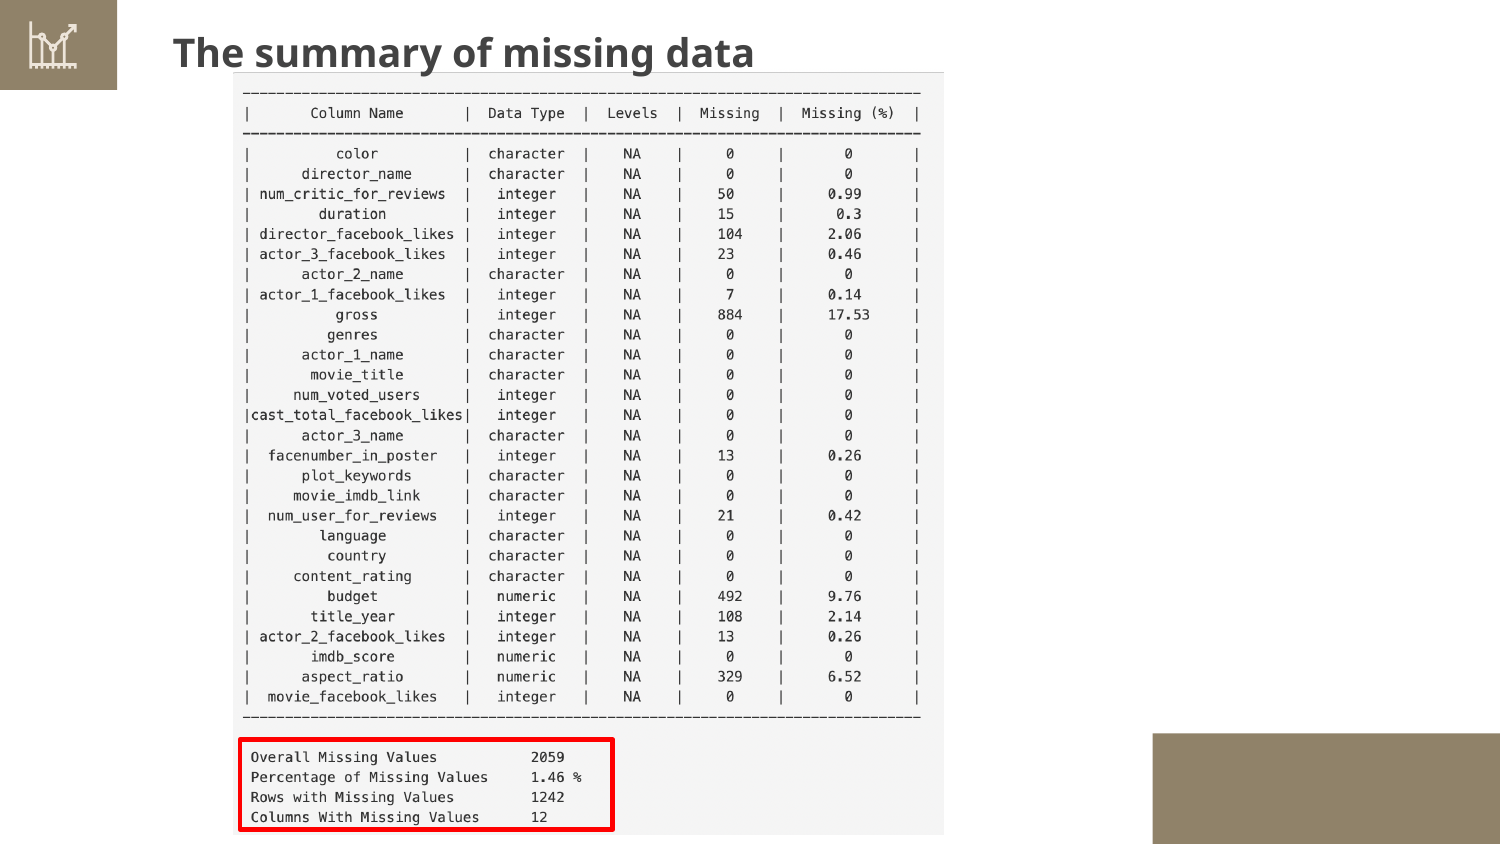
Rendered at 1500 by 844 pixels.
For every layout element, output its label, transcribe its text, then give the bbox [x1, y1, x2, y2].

text_box [29, 21, 77, 69]
text_box [1152, 733, 1500, 844]
picture [233, 68, 944, 835]
text_box The summary of missing data [157, 5, 1020, 91]
text_box [0, 0, 118, 90]
